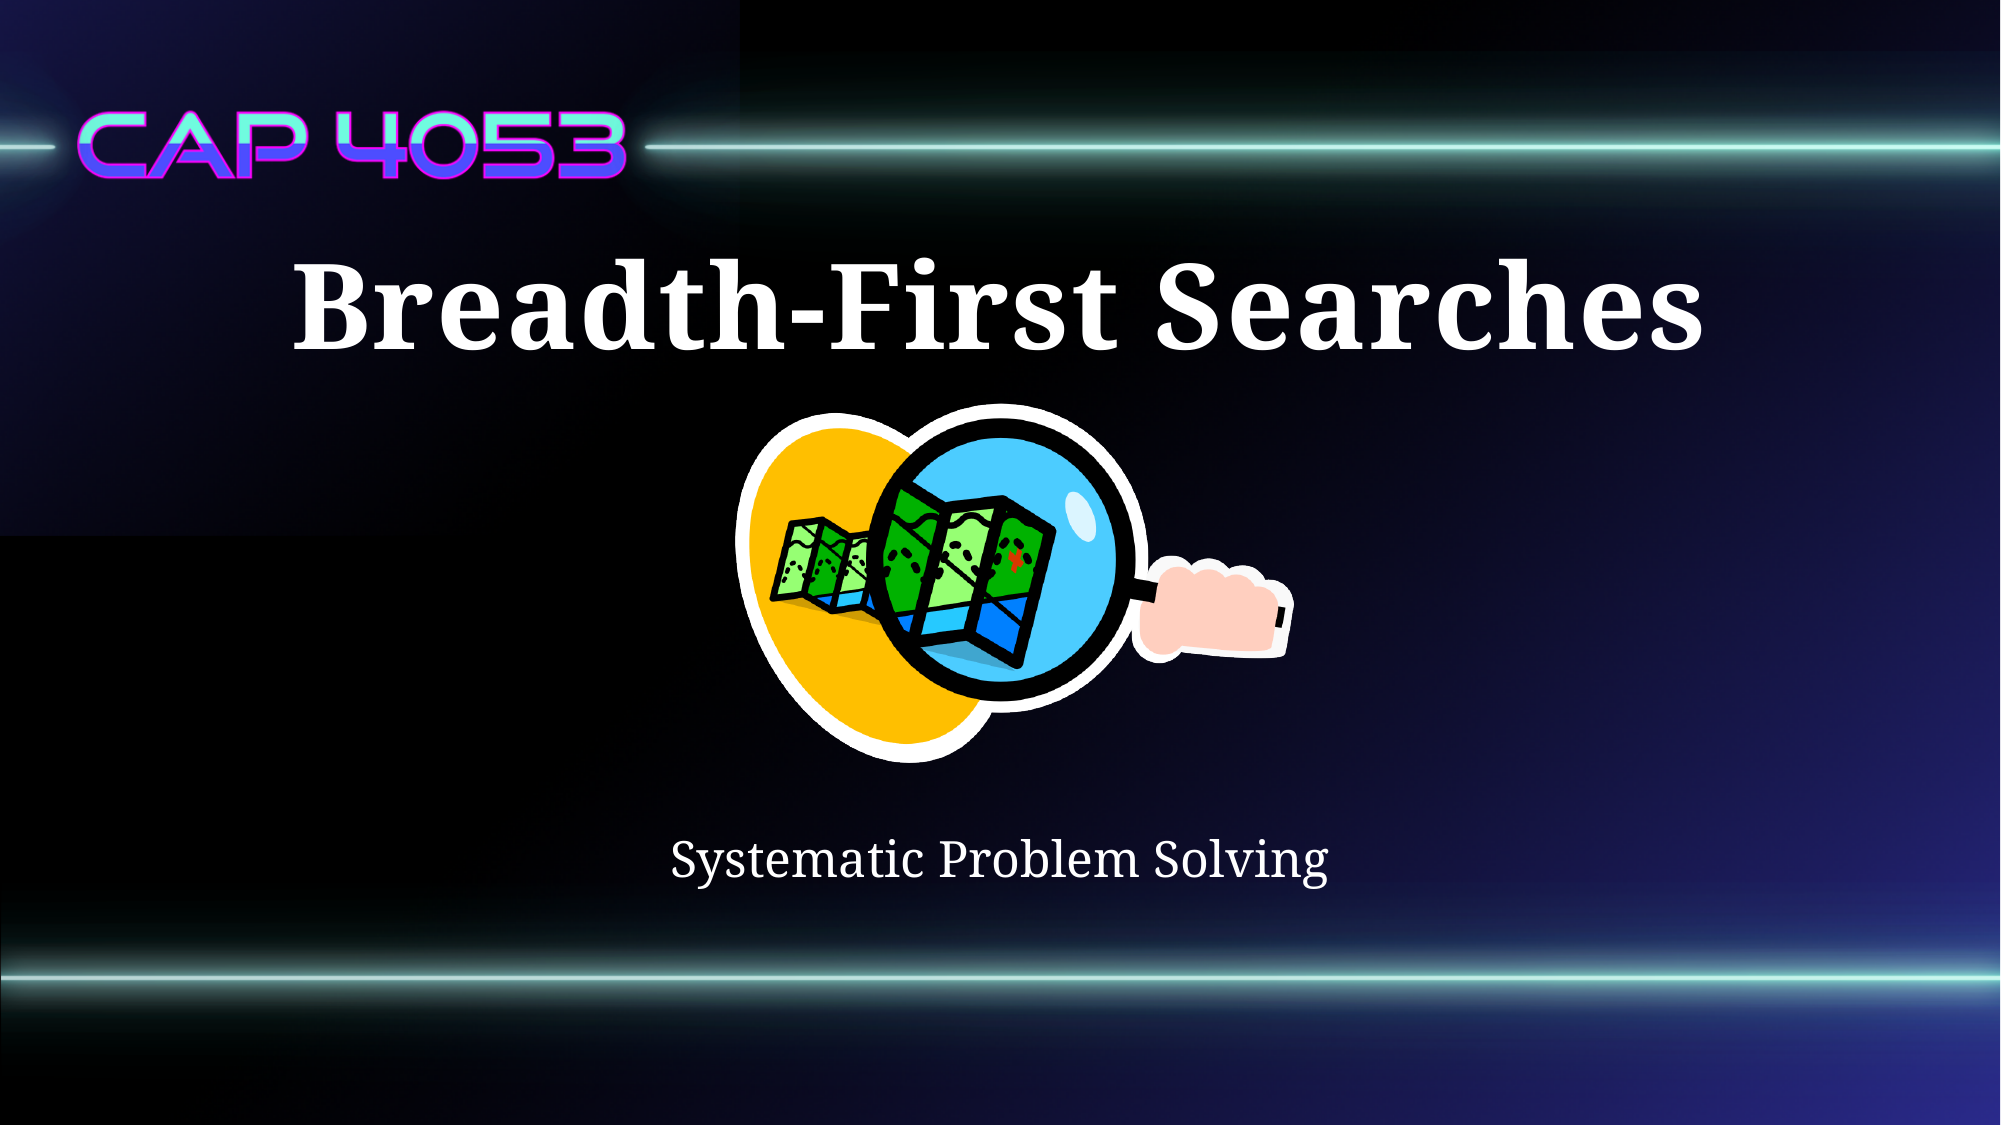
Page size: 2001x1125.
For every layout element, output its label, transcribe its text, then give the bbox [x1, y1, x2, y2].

picture [0, 0, 2001, 1125]
title Breadth-First Searches [120, 250, 1880, 381]
list Systematic Problem Solving [144, 820, 1856, 896]
